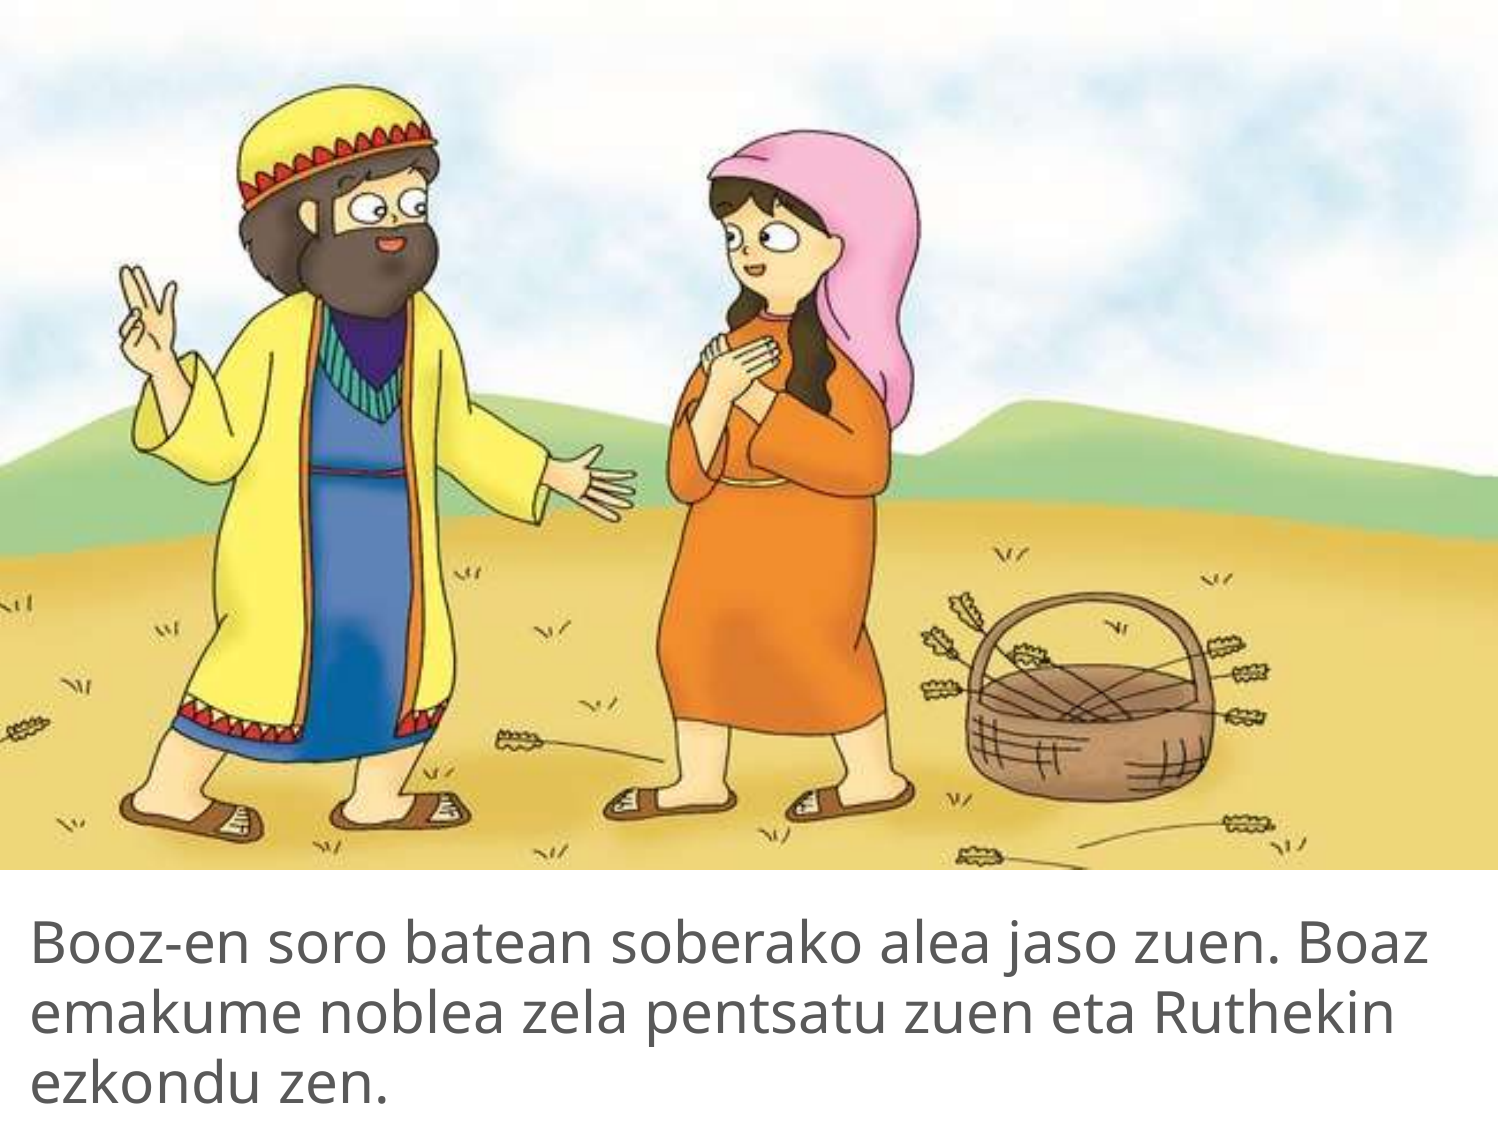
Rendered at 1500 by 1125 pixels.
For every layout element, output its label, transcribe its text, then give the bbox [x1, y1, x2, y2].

picture [0, 0, 1498, 870]
text_box Booz-en soro batean soberako alea jaso zuen. Boaz emakume noblea zela pentsatu zuen eta Ruthekin ezkondu zen. [14, 897, 1500, 1123]
